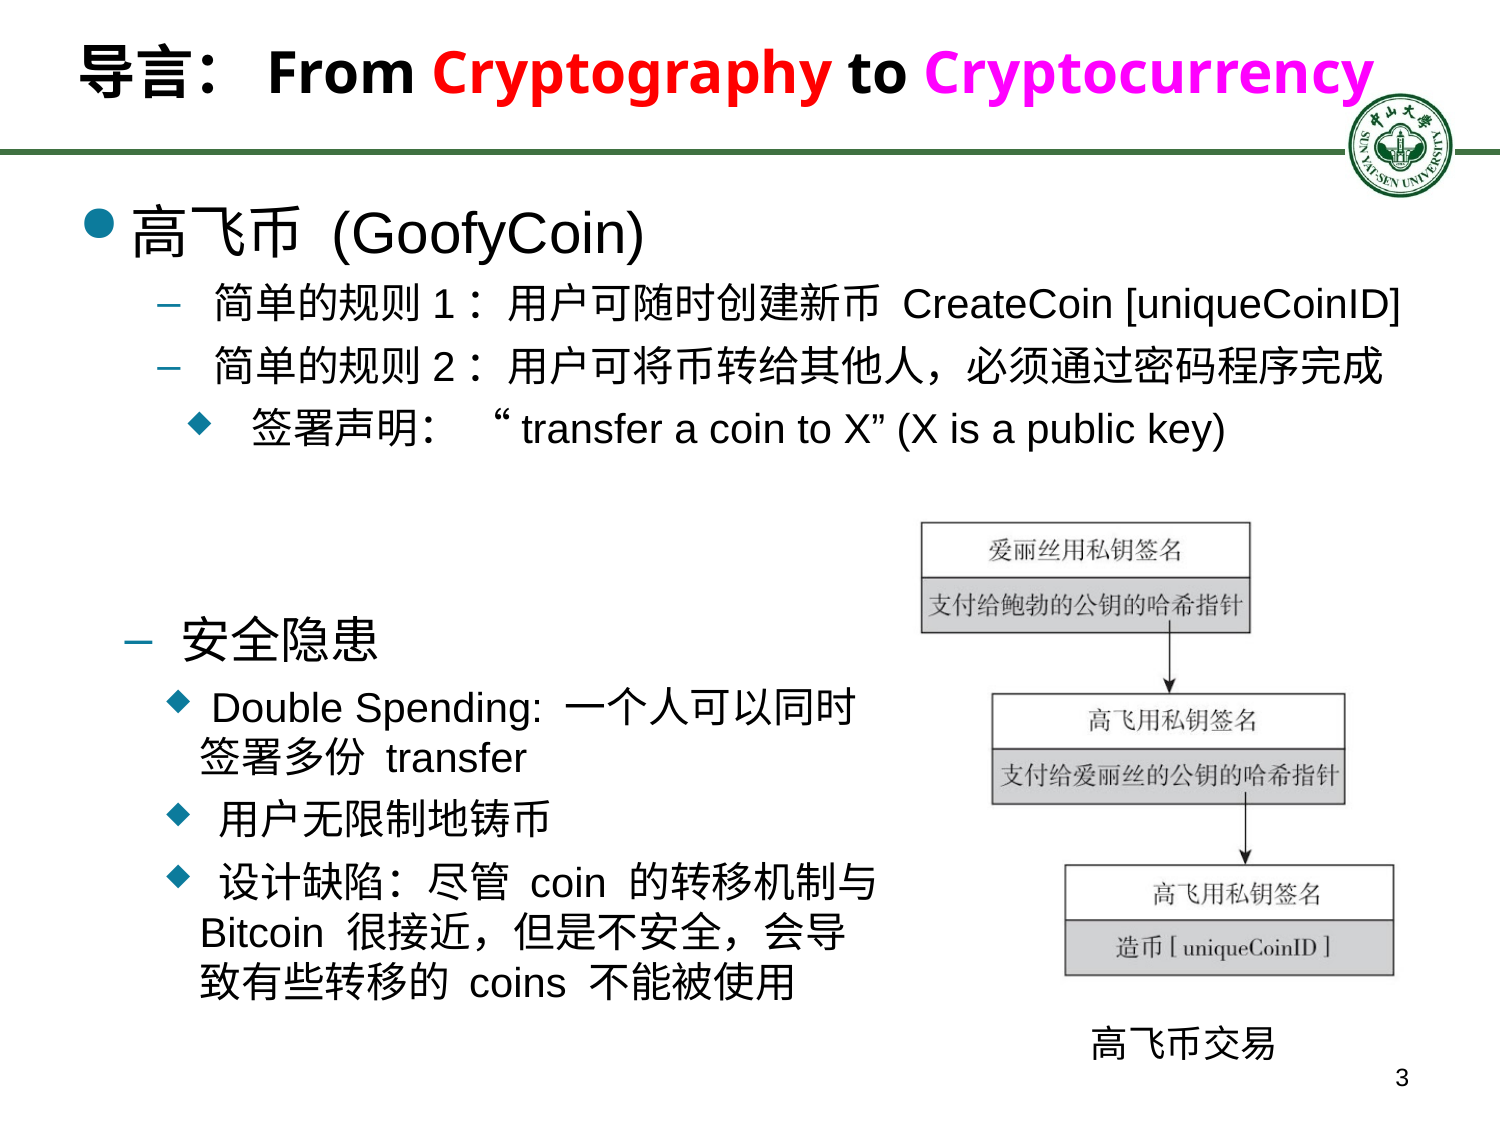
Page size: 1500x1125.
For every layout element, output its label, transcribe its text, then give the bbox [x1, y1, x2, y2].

text_box 安全隐患 Double Spending: 一个人可以同时签署多份 transfer 用户无限制地铸币 设计缺陷：尽管 coin 的转移机制与 Bitcoin 很接近，但是不安全，会导致有些转移的 coins 不能被使用 [34, 537, 896, 1027]
picture [895, 502, 1428, 993]
picture [1345, 90, 1455, 200]
list 高飞币 (GoofyCoin) 简单的规则1：用户可随时创建新币 CreateCoin [uniqueCoinID] 简单的规则2：用户可将币转给其他人，必须通过密码程序完成 签署声明： “transfer a coin to X” (X is a public key) [67, 187, 1432, 503]
text_box 高飞币交易 [1076, 1012, 1294, 1073]
title 导言：From Cryptography to Cryptocurrency [62, 24, 1421, 113]
